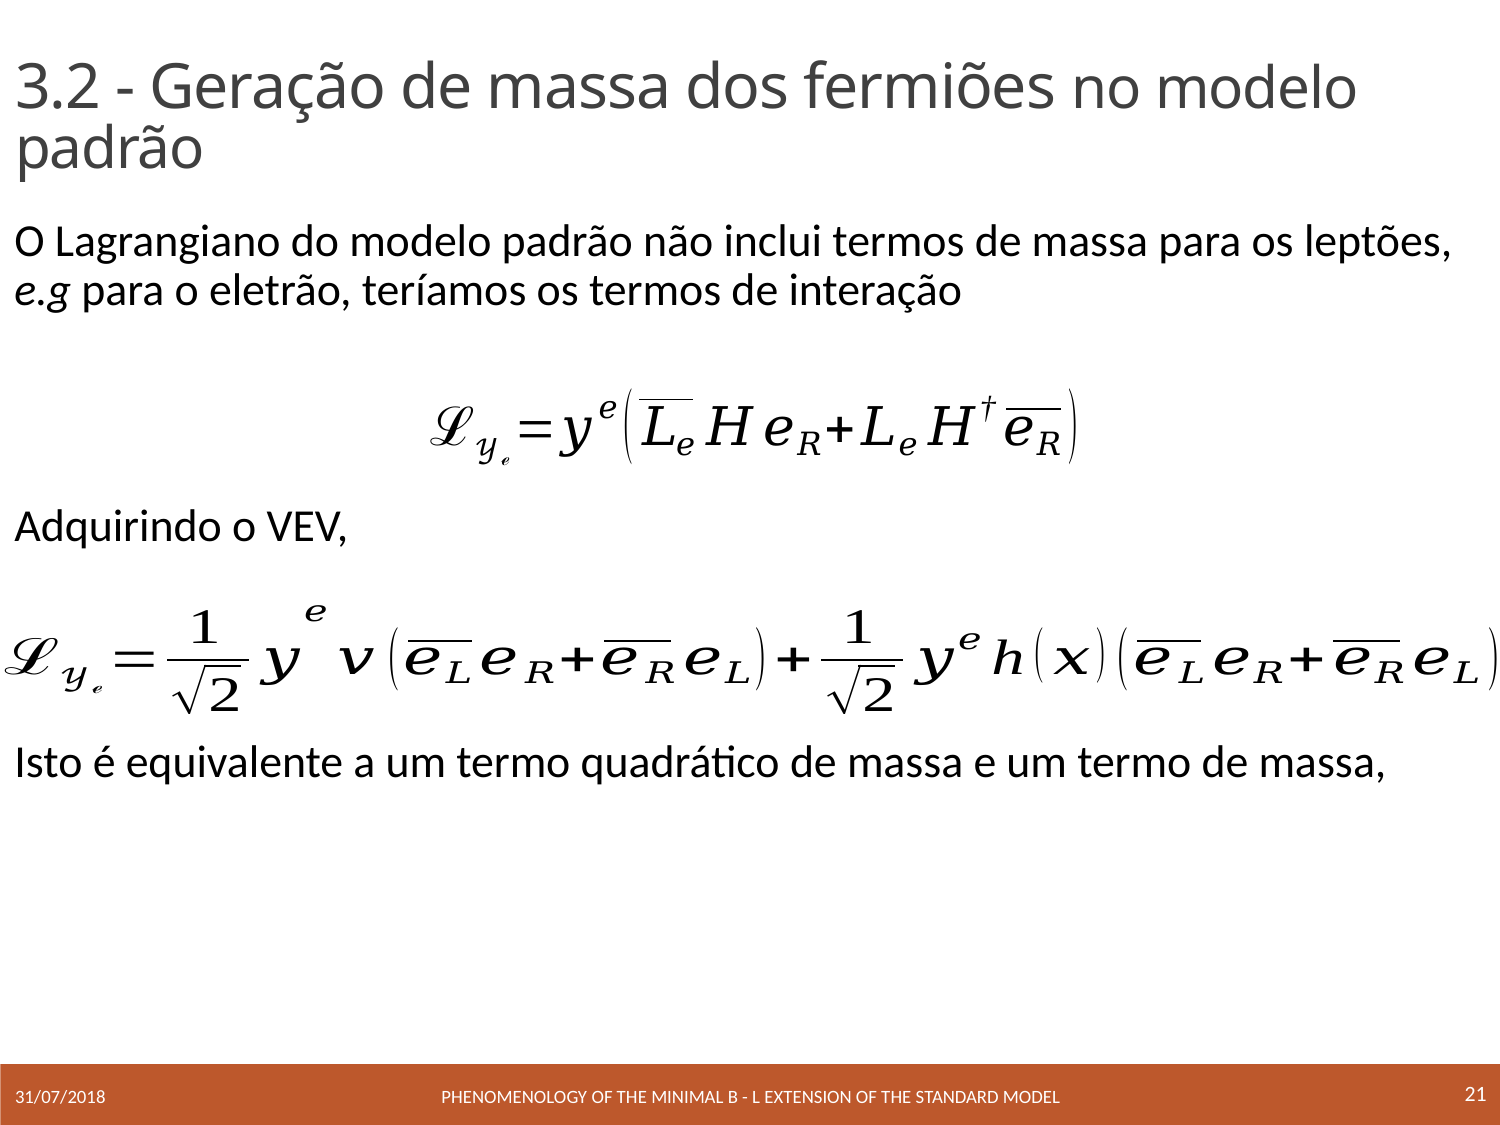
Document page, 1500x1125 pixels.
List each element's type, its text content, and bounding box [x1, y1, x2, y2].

title 3.2 - Geração de massa dos fermiões no modelo padrão [0, 0, 1500, 188]
text_box 21 [1340, 1062, 1500, 1123]
text_box 31/07/2018 [0, 1066, 279, 1125]
text_box [35, 343, 1453, 978]
text_box Phenomenology of the minimal B - L extension of the Standard Model [279, 1066, 1222, 1125]
